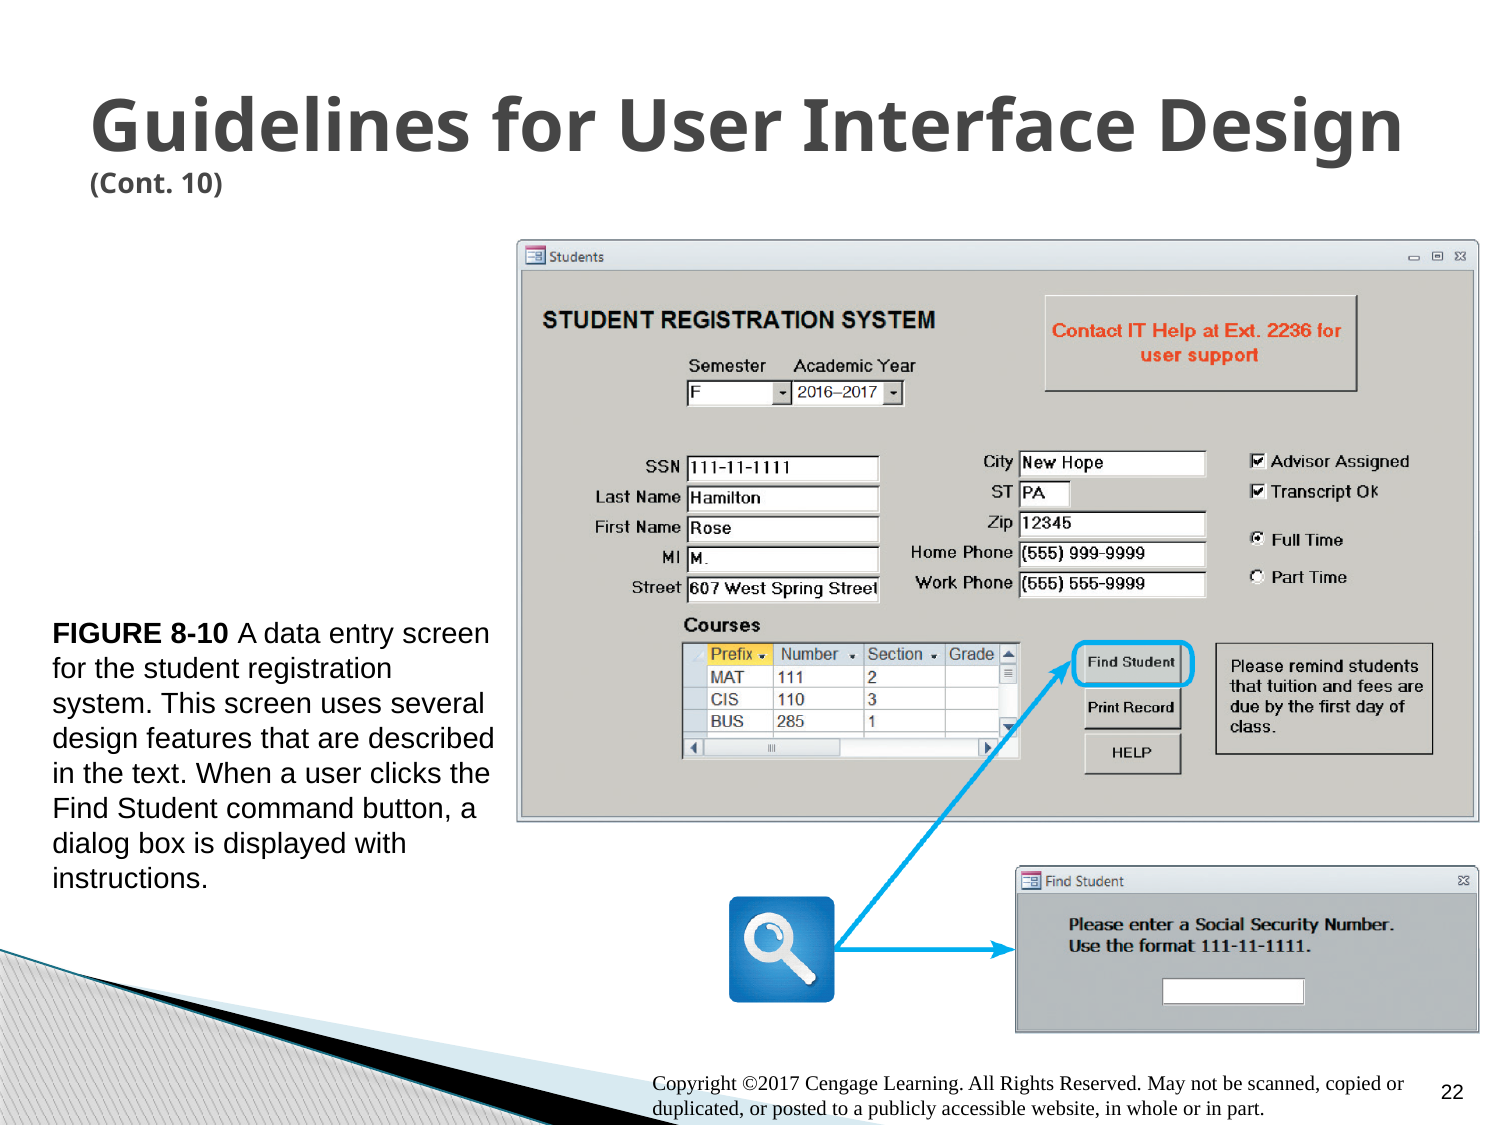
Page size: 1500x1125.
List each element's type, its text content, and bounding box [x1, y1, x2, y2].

footer Copyright ©2017 Cengage Learning. All Rights Reserved. May not be scanned, copied or duplicated, or posted to a publicly accessible website, in whole or in part. [637, 1062, 1444, 1125]
title Guidelines for User Interface Design (Cont. 10) [75, 45, 1425, 233]
slide_number 22 [1418, 1051, 1479, 1112]
picture [502, 231, 1487, 1038]
text_box FIGURE 8-10 A data entry screen for the student registration system. This screen uses several design features that are described in the text. When a user clicks the Find Student command button, a dialog box is displayed with instructions. [37, 606, 496, 902]
